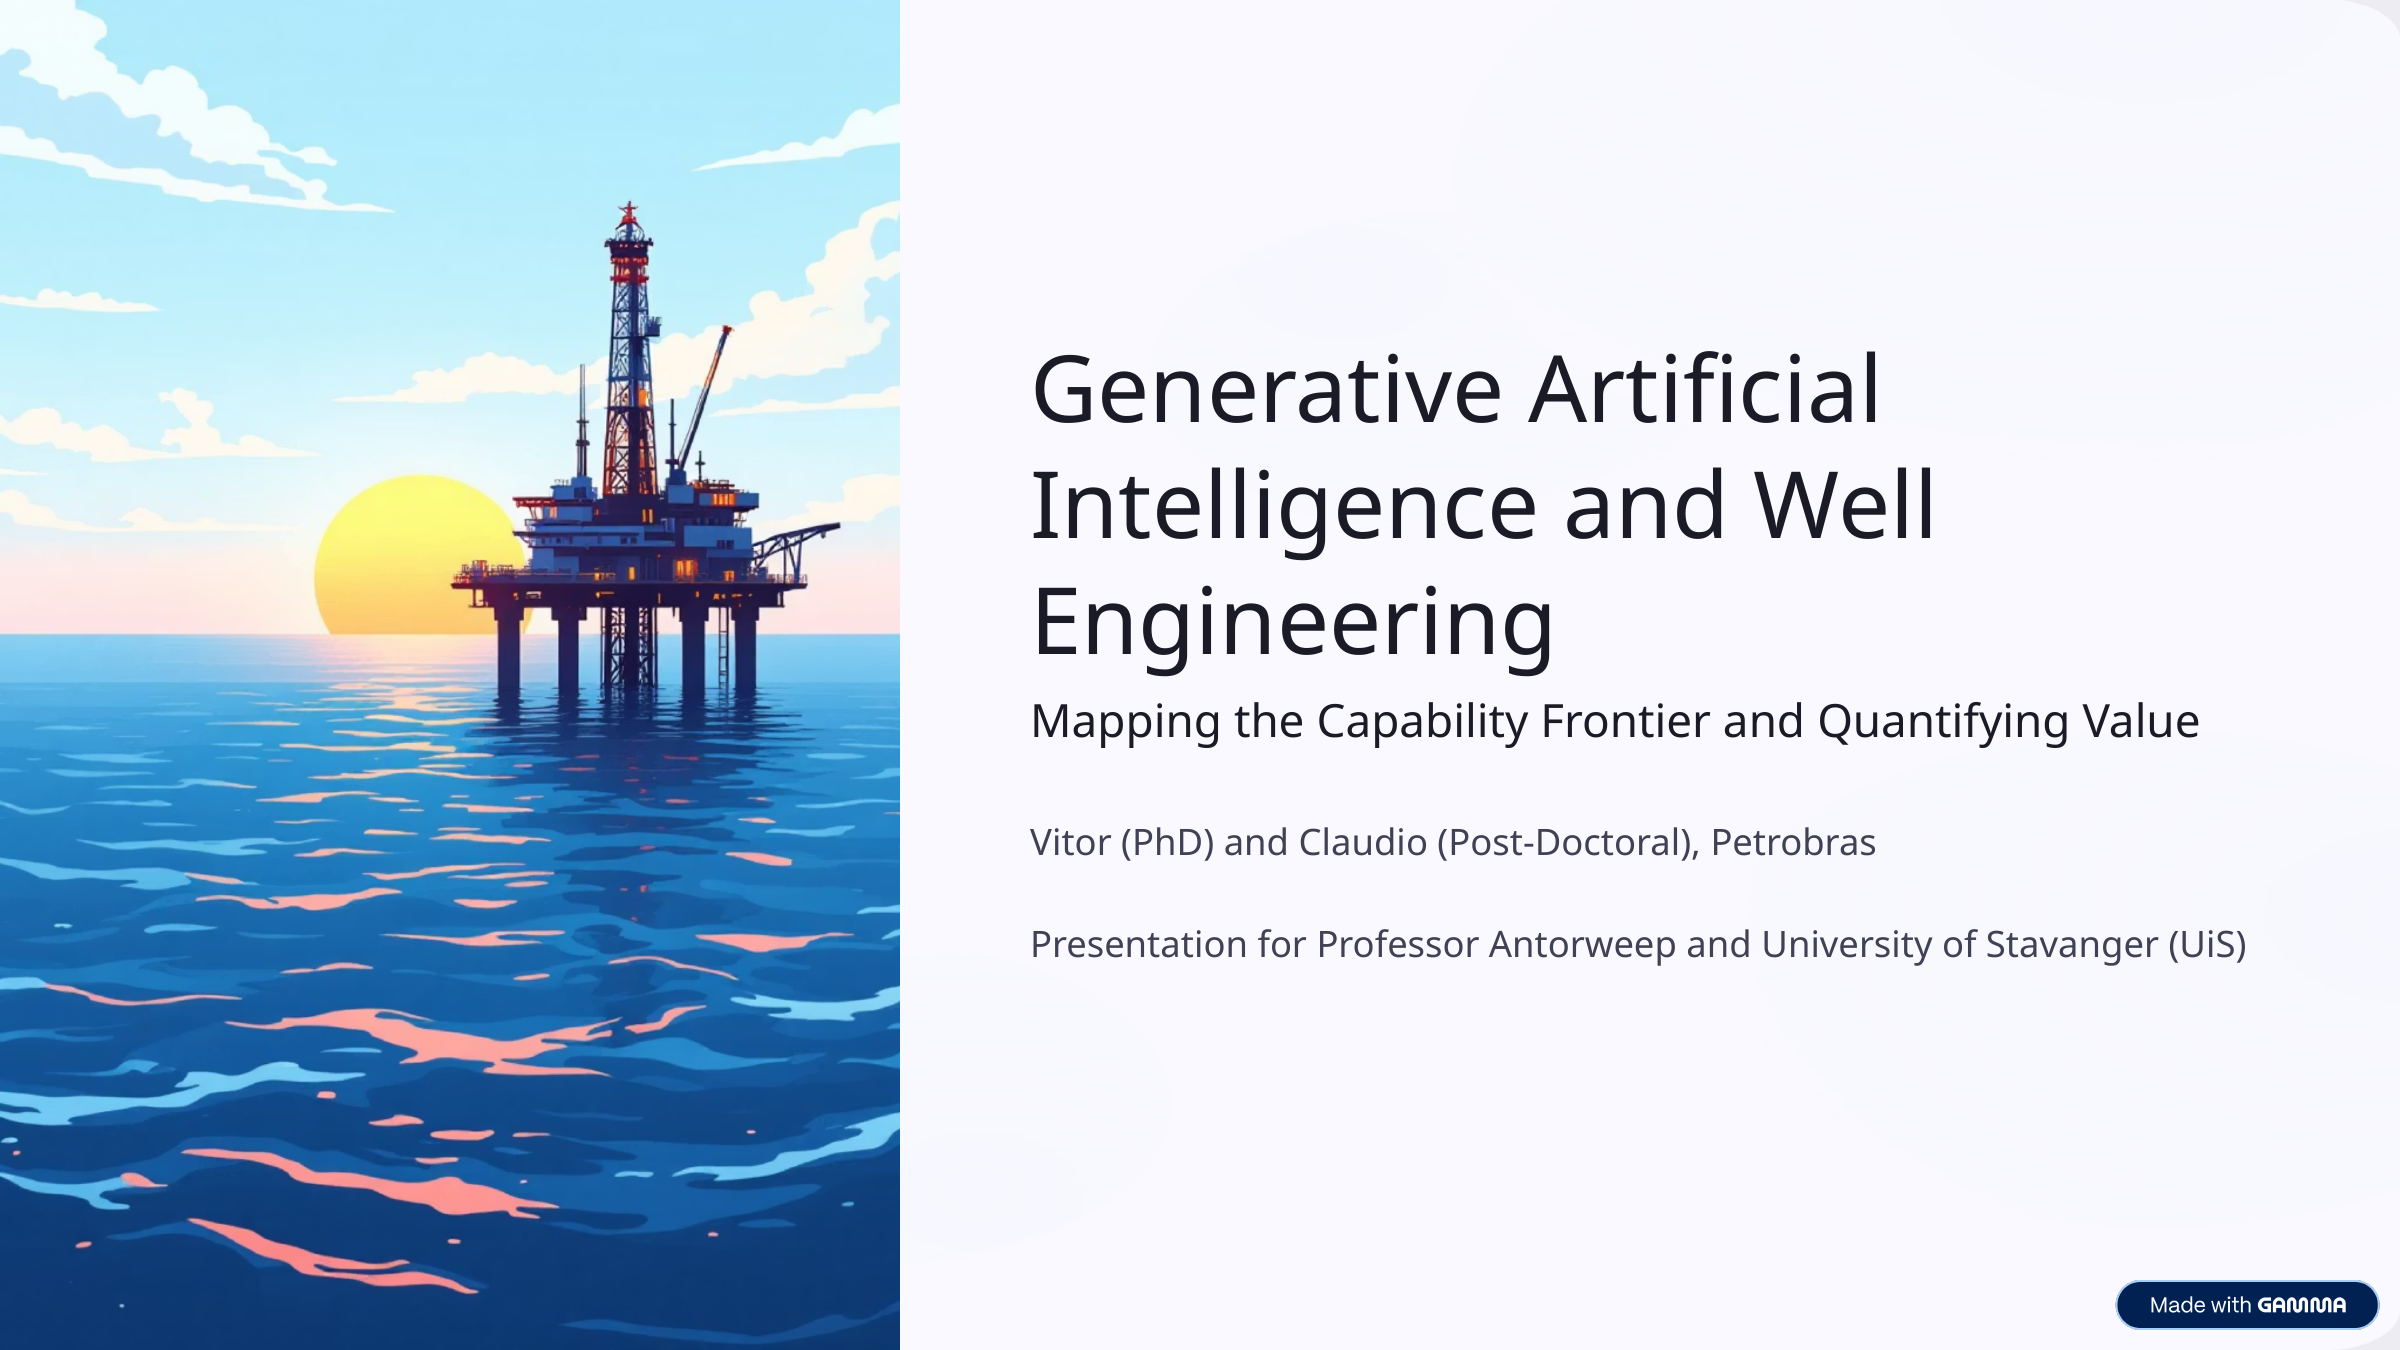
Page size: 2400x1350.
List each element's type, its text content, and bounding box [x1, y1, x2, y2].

text_box Generative Artificial Intelligence and Well Engineering [1030, 325, 2270, 675]
text_box Mapping the Capability Frontier and Quantifying Value [1030, 689, 2229, 748]
text_box Presentation for Professor Antorweep and University of Stavanger (UiS) [1030, 904, 2270, 1024]
picture [0, 0, 900, 1350]
picture [2106, 1271, 2389, 1339]
text_box Vitor (PhD) and Claudio (Post-Doctoral), Petrobras [1030, 803, 2270, 863]
